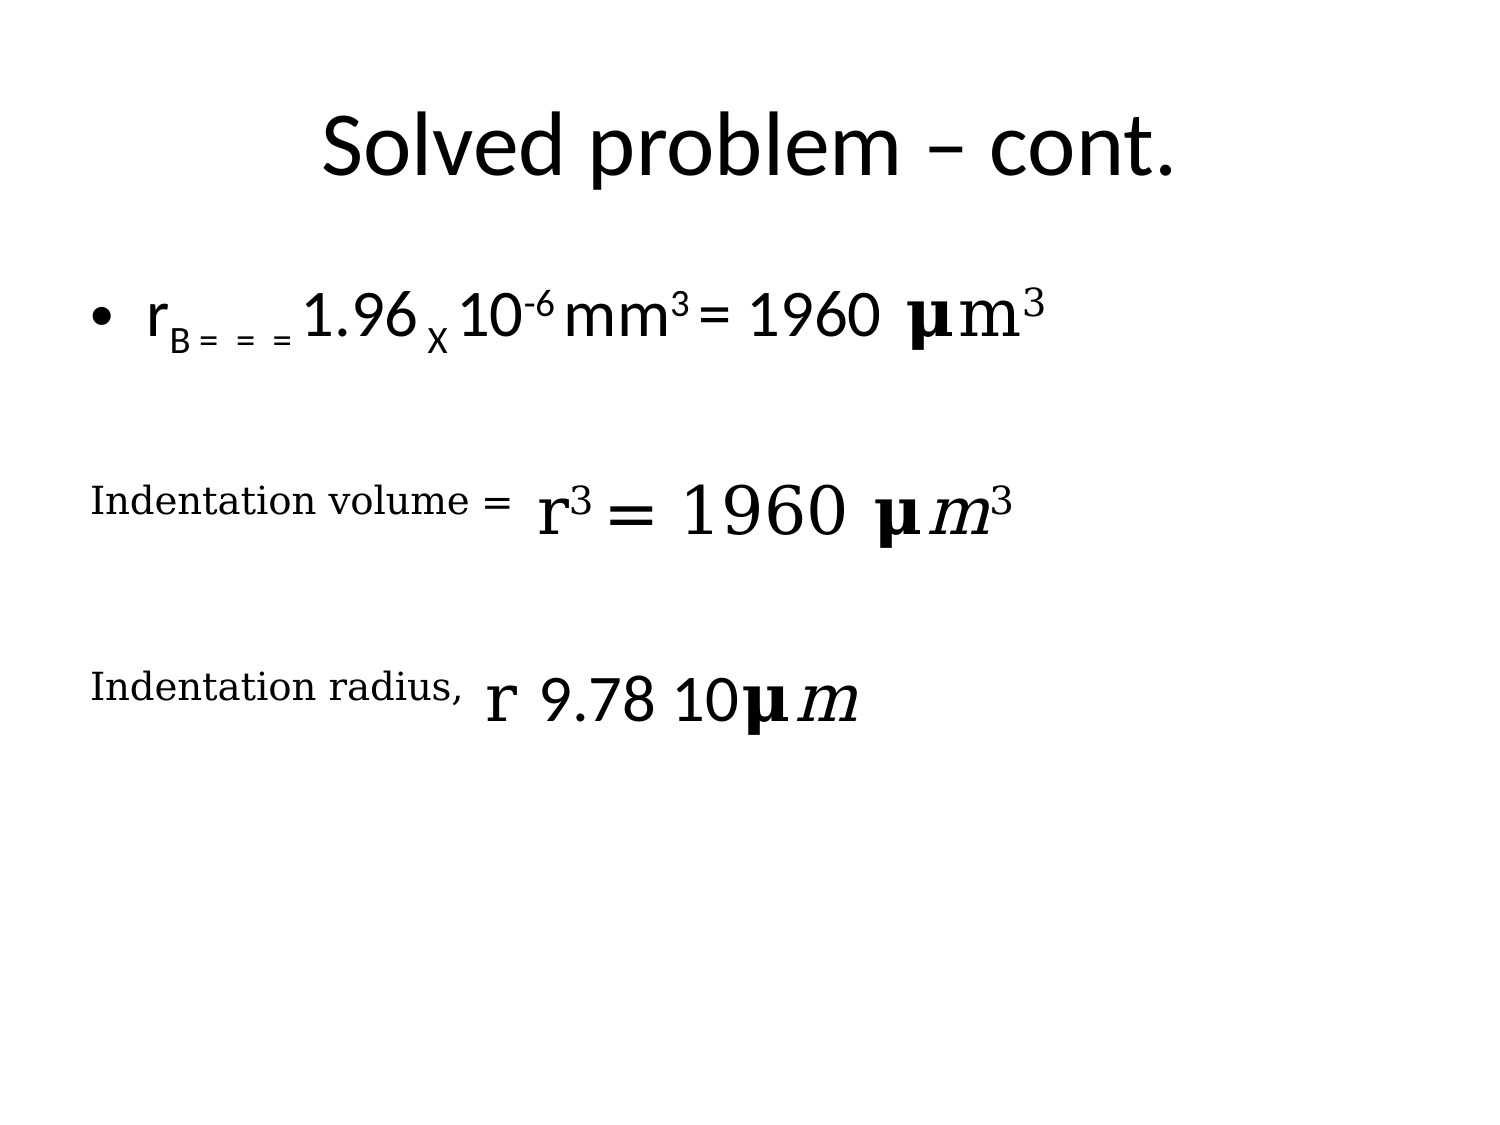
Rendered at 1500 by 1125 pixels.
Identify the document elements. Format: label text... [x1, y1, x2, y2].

title Solved problem – cont. [75, 45, 1425, 233]
